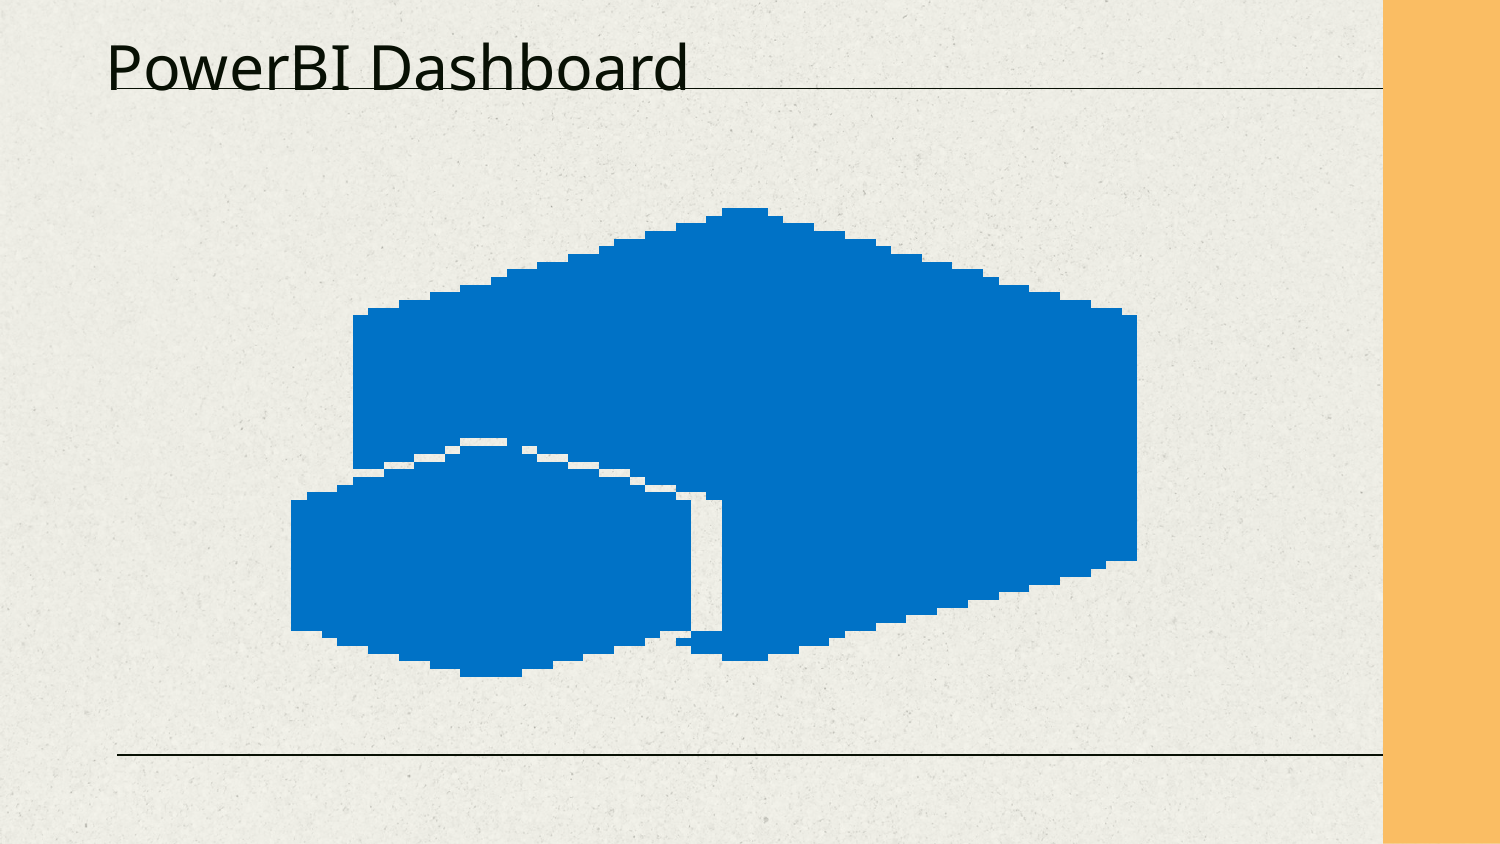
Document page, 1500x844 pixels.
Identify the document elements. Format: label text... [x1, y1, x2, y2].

picture [15, 93, 1491, 831]
title PowerBI Dashboard [90, 13, 1355, 93]
